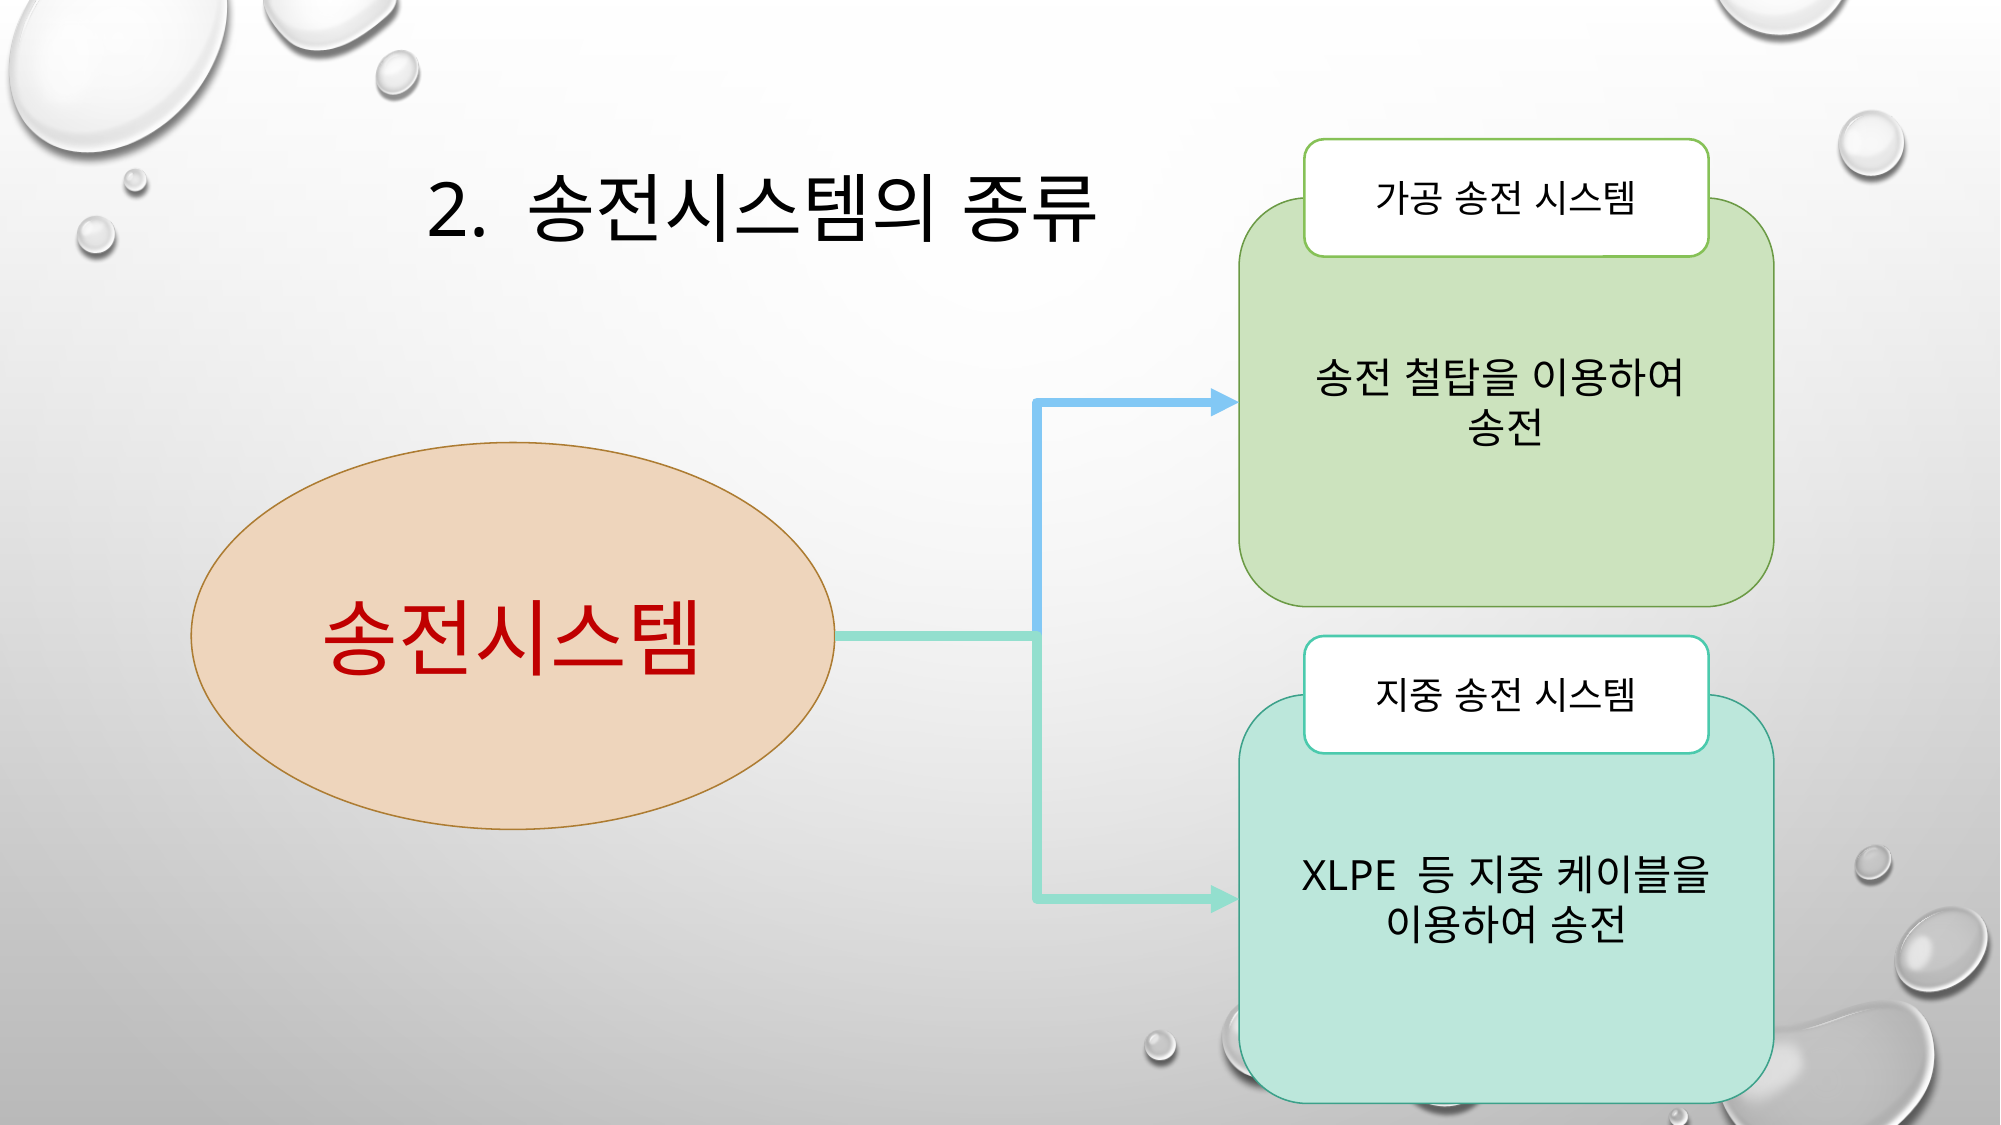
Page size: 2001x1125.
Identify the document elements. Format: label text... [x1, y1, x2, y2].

text_box 송전시스템 [190, 441, 829, 831]
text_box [1238, 138, 1775, 607]
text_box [834, 635, 1240, 900]
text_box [834, 402, 1240, 635]
picture [0, 0, 2000, 1125]
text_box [1238, 635, 1775, 1104]
title 2. 송전시스템의 종류 [0, 81, 1614, 344]
